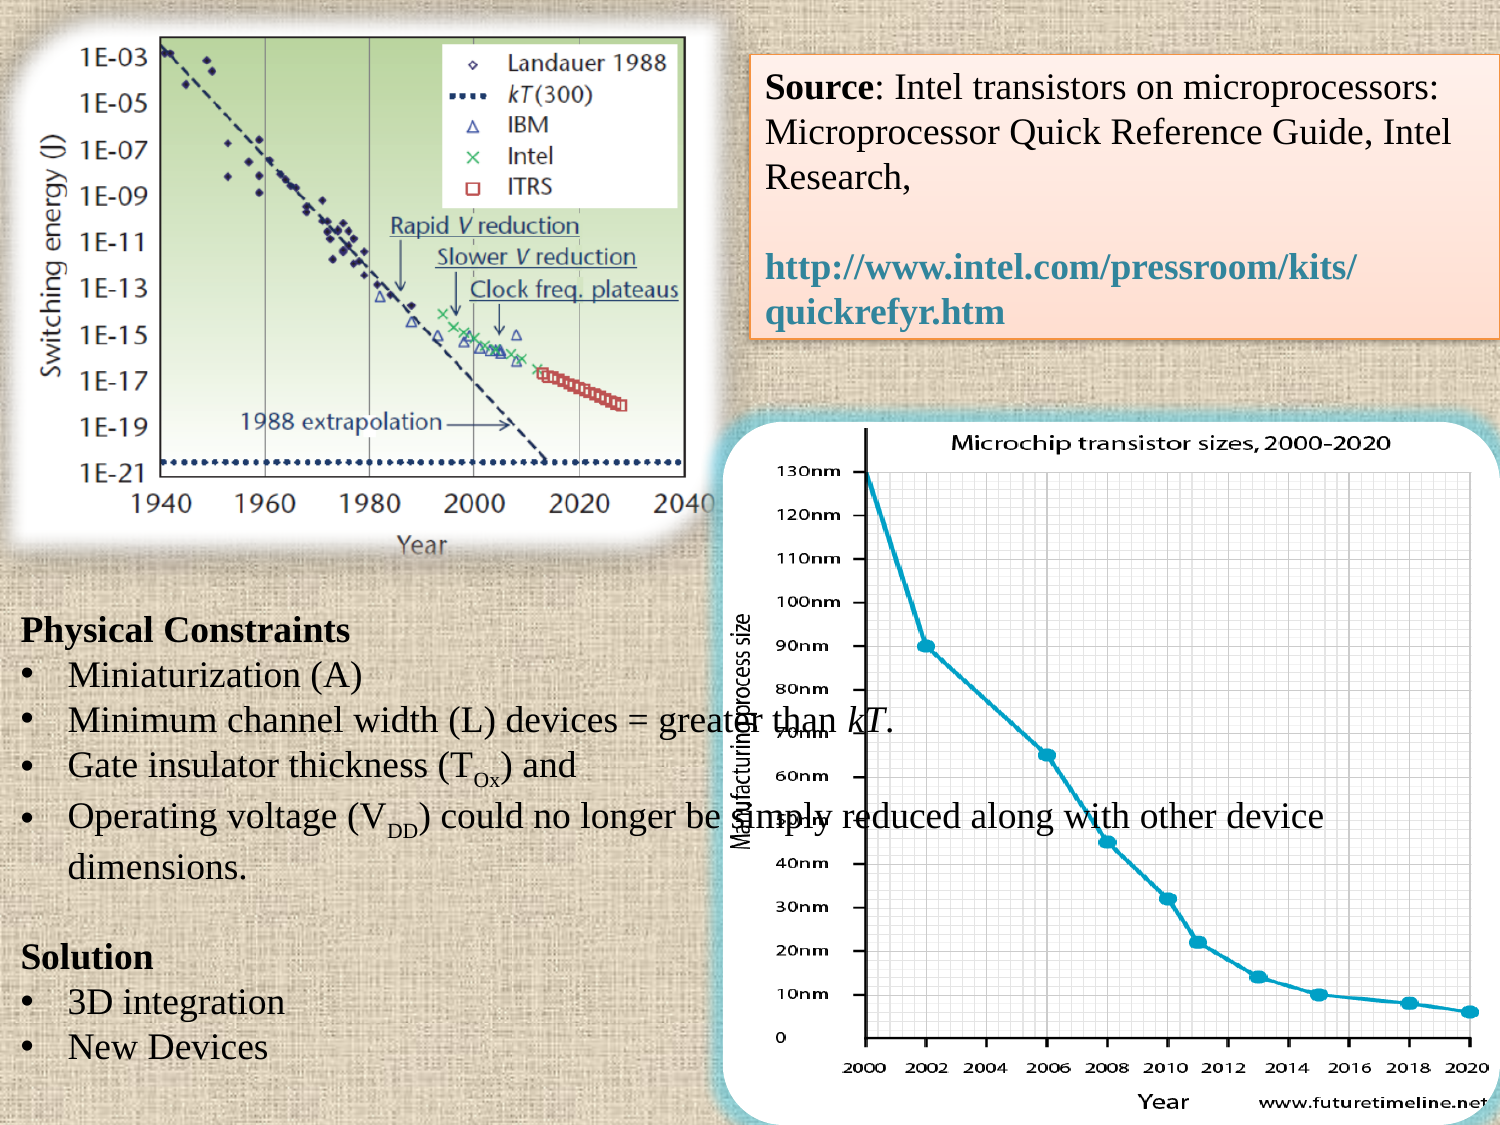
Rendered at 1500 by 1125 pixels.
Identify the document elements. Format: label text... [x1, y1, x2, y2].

text_box Physical Constraints Miniaturization (A) Minimum channel width (L) devices = greater than kT. Gate insulator thickness (TOx) and Operating voltage (VDD) could no longer be simply reduced along with other device dimensions. Solution 3D integration New Devices [5, 597, 717, 1075]
text_box Source: Intel transistors on microprocessors: Microprocessor Quick Reference Guide, Intel Research, http://www.intel.com/pressroom/kits/quickrefyr.htm [749, 54, 1500, 340]
picture [0, 0, 1500, 1125]
